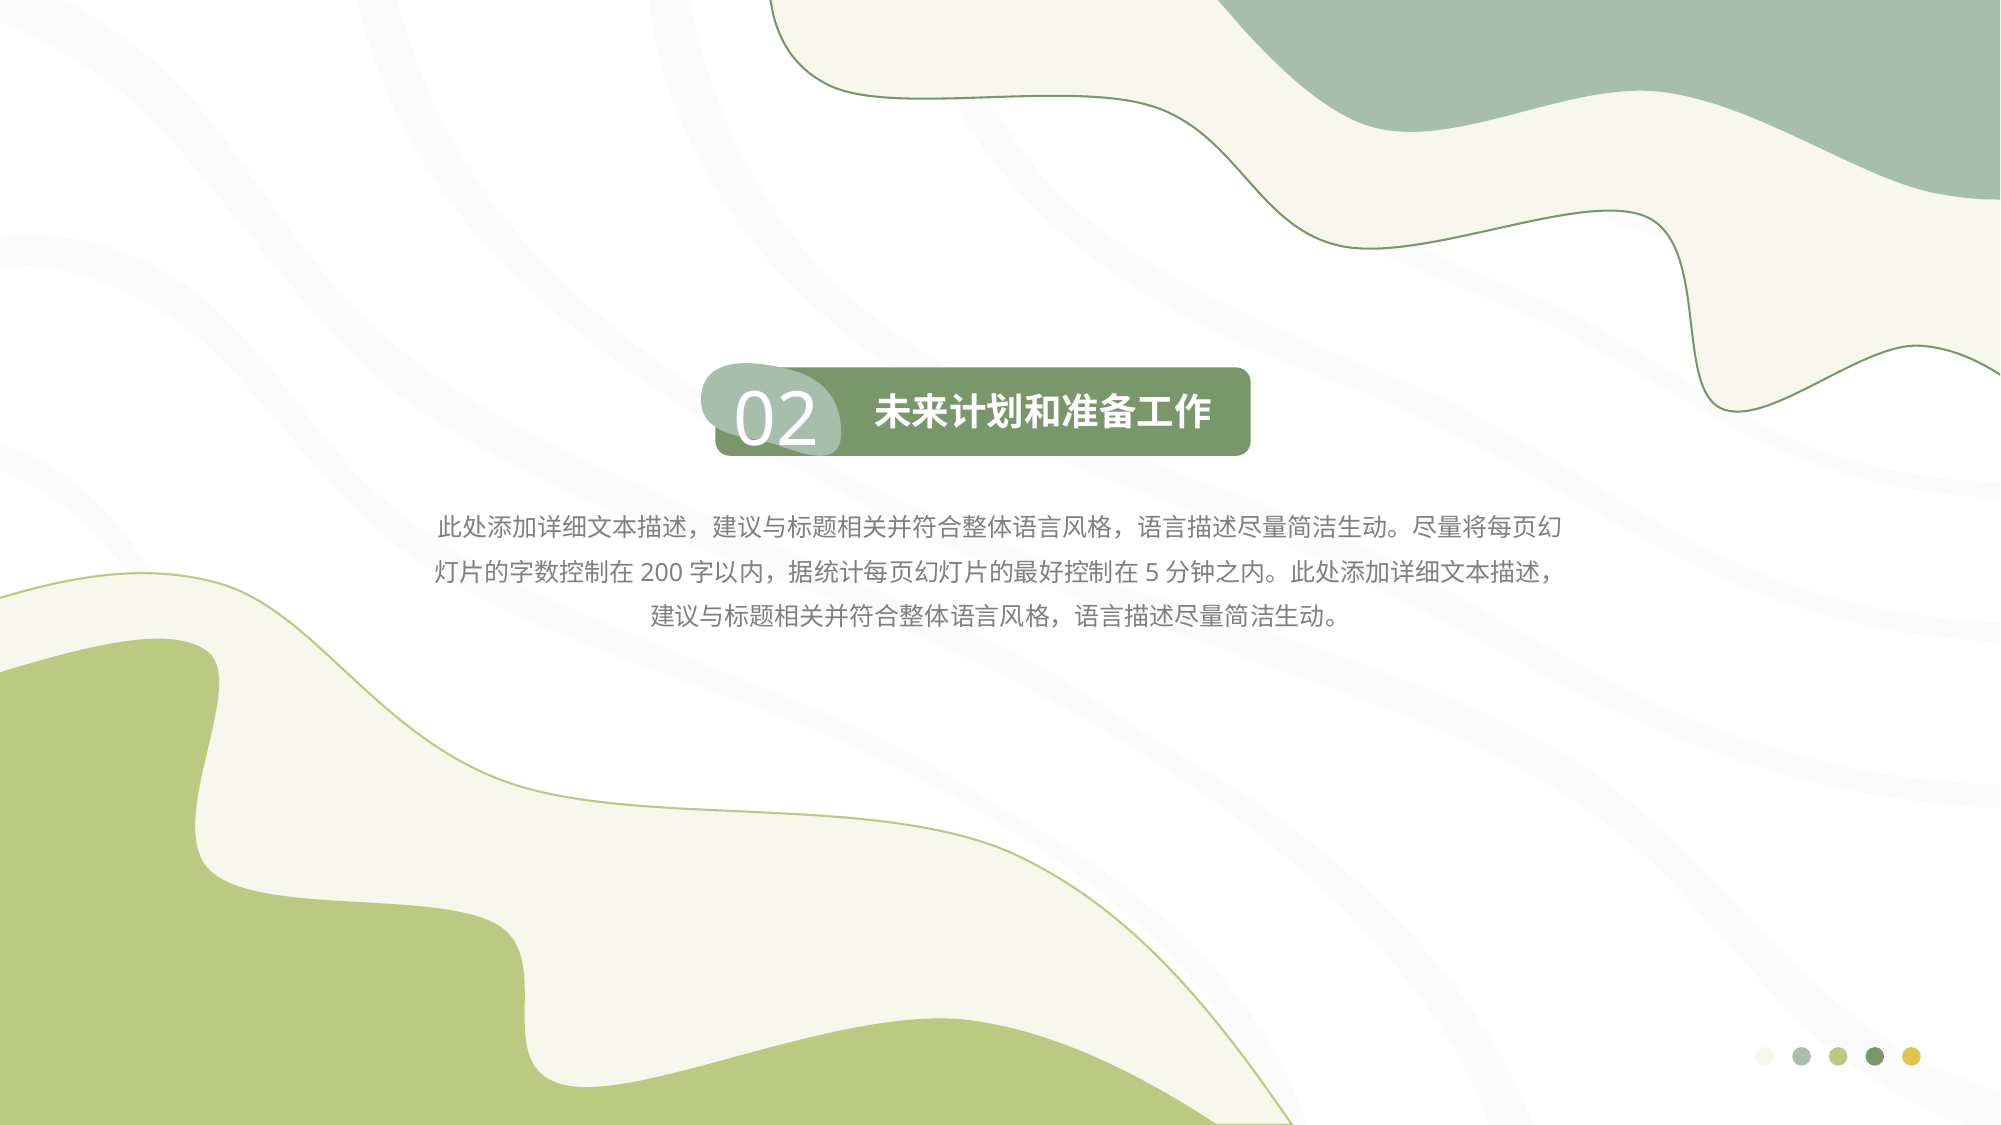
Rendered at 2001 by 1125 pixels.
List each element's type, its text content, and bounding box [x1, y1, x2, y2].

text_box [714, 428, 718, 452]
text_box [835, 366, 1252, 457]
text_box 02 [718, 363, 835, 468]
text_box 此处添加详细文本描述，建议与标题相关并符合整体语言风格，语言描述尽量简洁生动。尽量将每页幻灯片的字数控制在200字以内，据统计每页幻灯片的最好控制在5分钟之内。此处添加详细文本描述，建议与标题相关并符合整体语言风格，语言描述尽量简洁生动。 [419, 488, 1581, 639]
text_box [835, 400, 843, 453]
text_box 未来计划和准备工作 [859, 380, 1227, 441]
text_box [699, 367, 718, 430]
